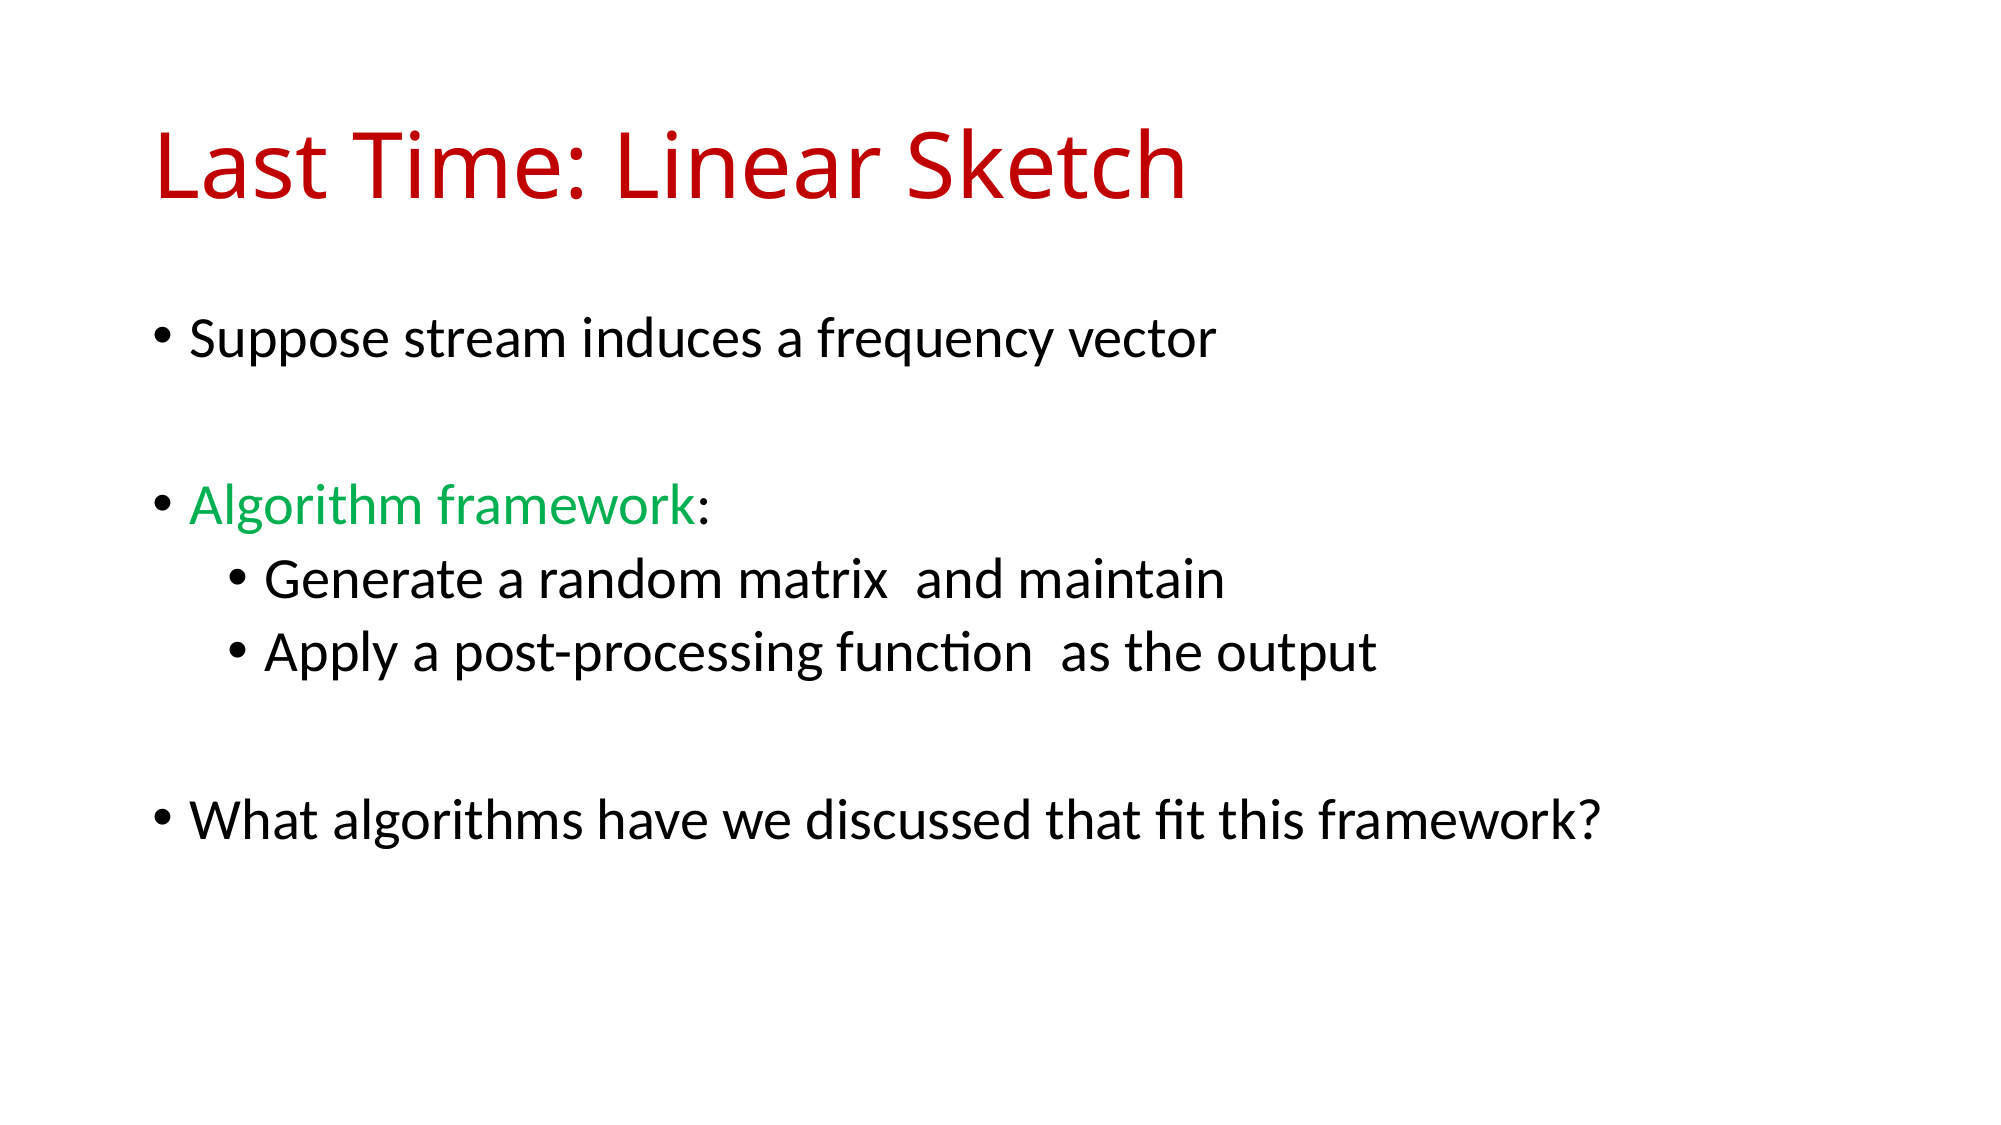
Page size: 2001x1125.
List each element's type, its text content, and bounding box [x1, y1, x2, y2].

title Last Time: Linear Sketch [137, 59, 1863, 278]
